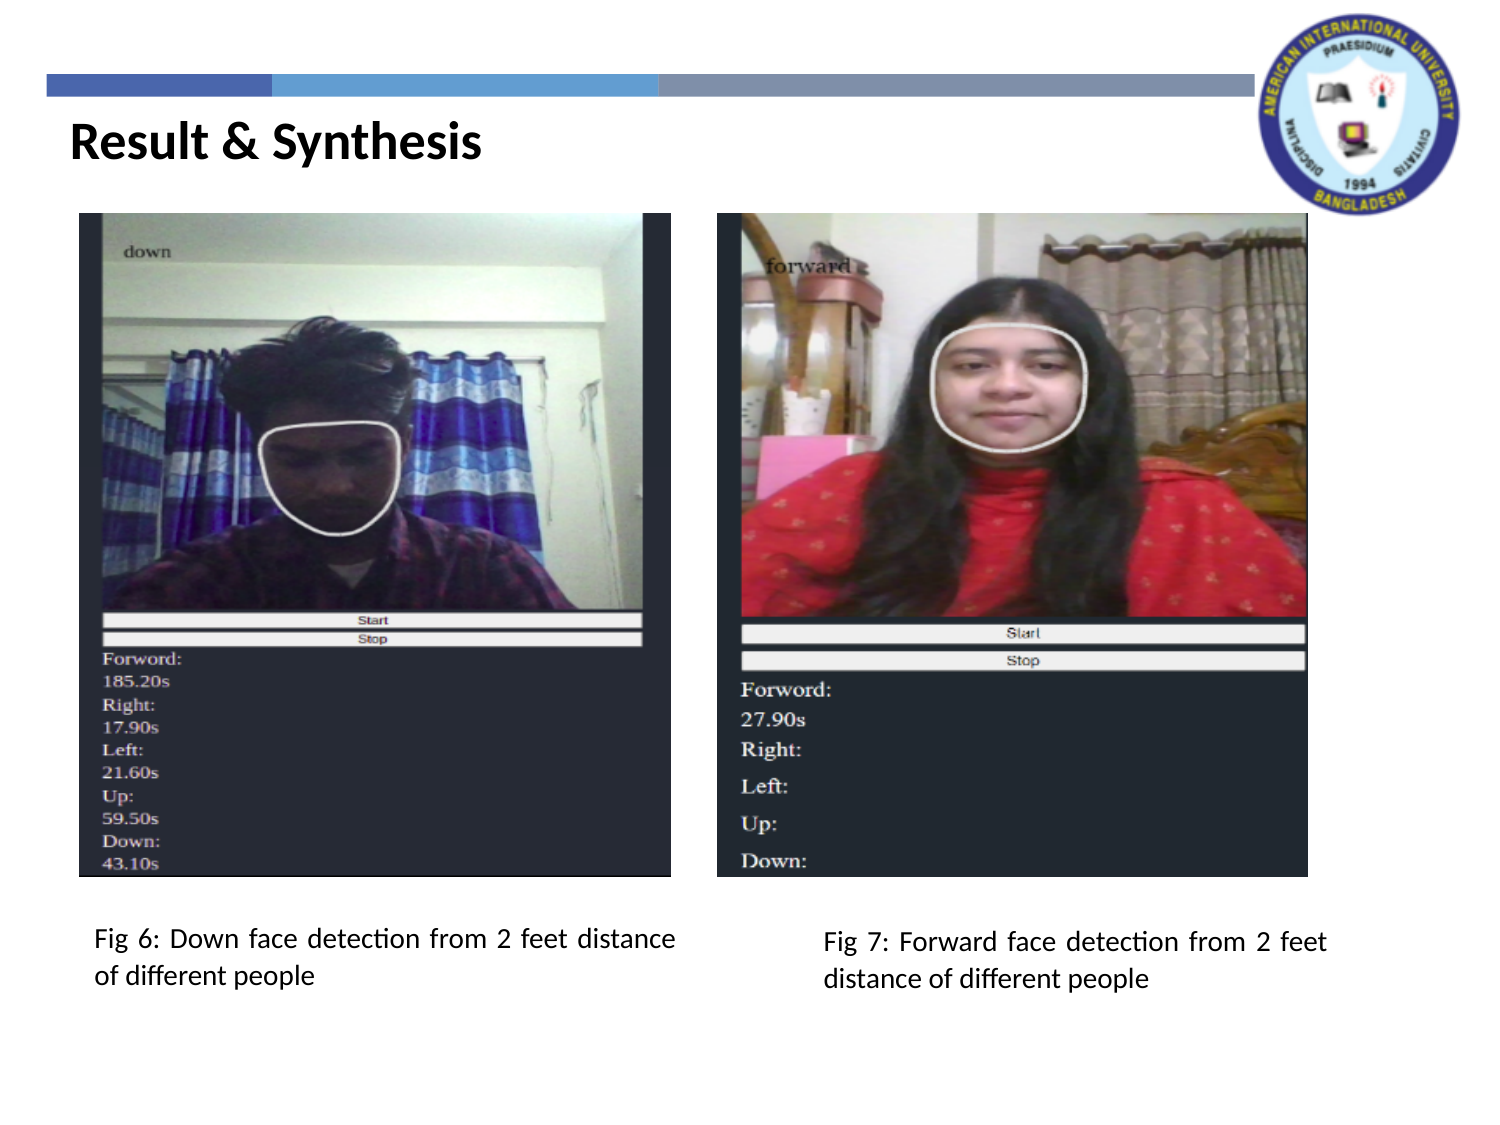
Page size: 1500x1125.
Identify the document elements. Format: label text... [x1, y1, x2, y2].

text_box Fig 7: Forward face detection from 2 feet distance of different people [808, 911, 1343, 1002]
text_box [55, 260, 1327, 1083]
text_box Fig 6: Down face detection from 2 feet distance of different people [79, 909, 692, 999]
text_box Result & Synthesis [54, 97, 586, 179]
picture [78, 212, 671, 878]
picture [716, 9, 1465, 878]
